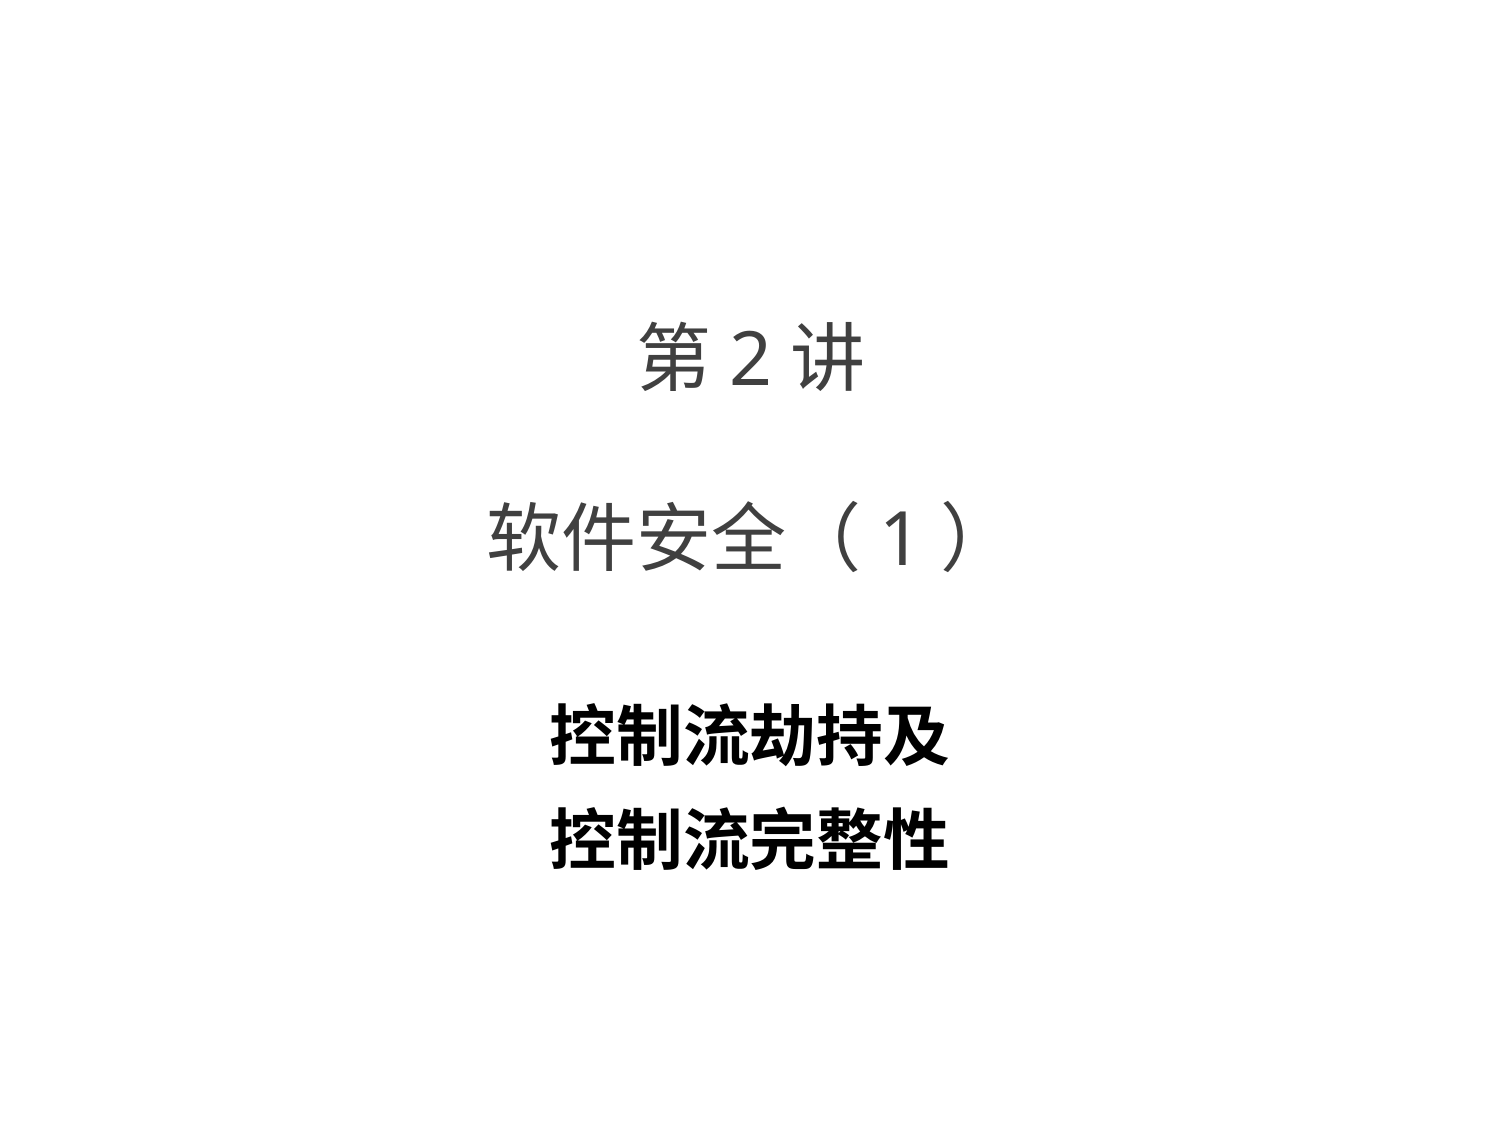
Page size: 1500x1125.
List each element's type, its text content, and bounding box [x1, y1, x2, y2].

text_box 第2讲 软件安全（1） [300, 324, 1202, 567]
title 控制流劫持及 控制流完整性 [112, 662, 1388, 842]
